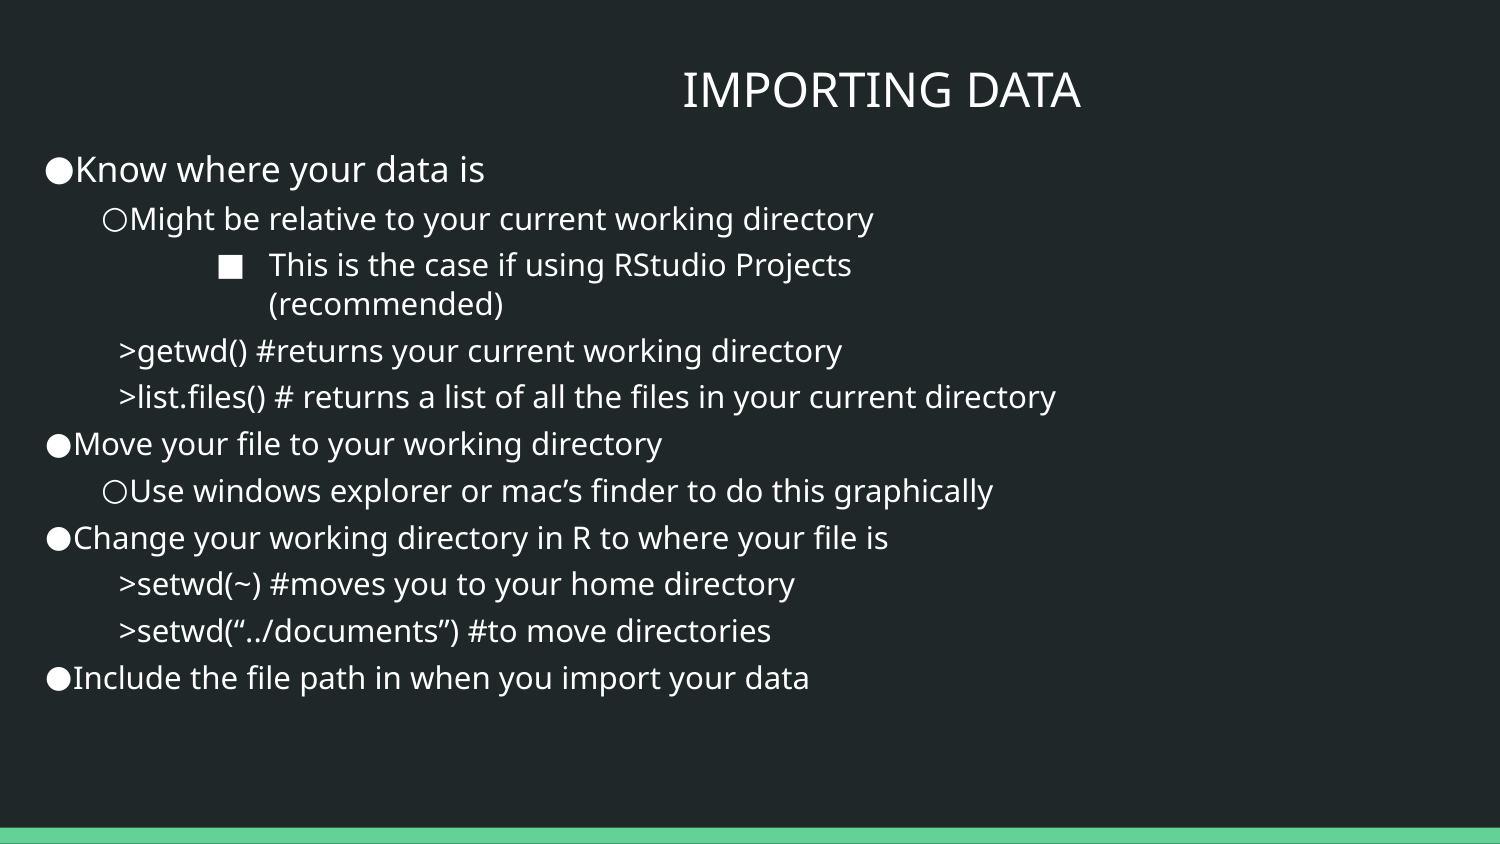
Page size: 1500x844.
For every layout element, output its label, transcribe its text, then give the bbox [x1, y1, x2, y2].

list Know where your data is Might be relative to your current working directory This is the case if using RStudio Projects (recommended) >getwd() #returns your current working directory >list.files() # returns a list of all the files in your current directory Move your file to your working directory Use windows explorer or mac’s finder to do this graphically Change your working directory in R to where your file is >setwd(~) #moves you to your home directory >setwd(“../documents”) #to move directories Include the file path in when you import your data [38, 141, 1087, 797]
title IMPORTING DATA [38, 54, 1087, 126]
